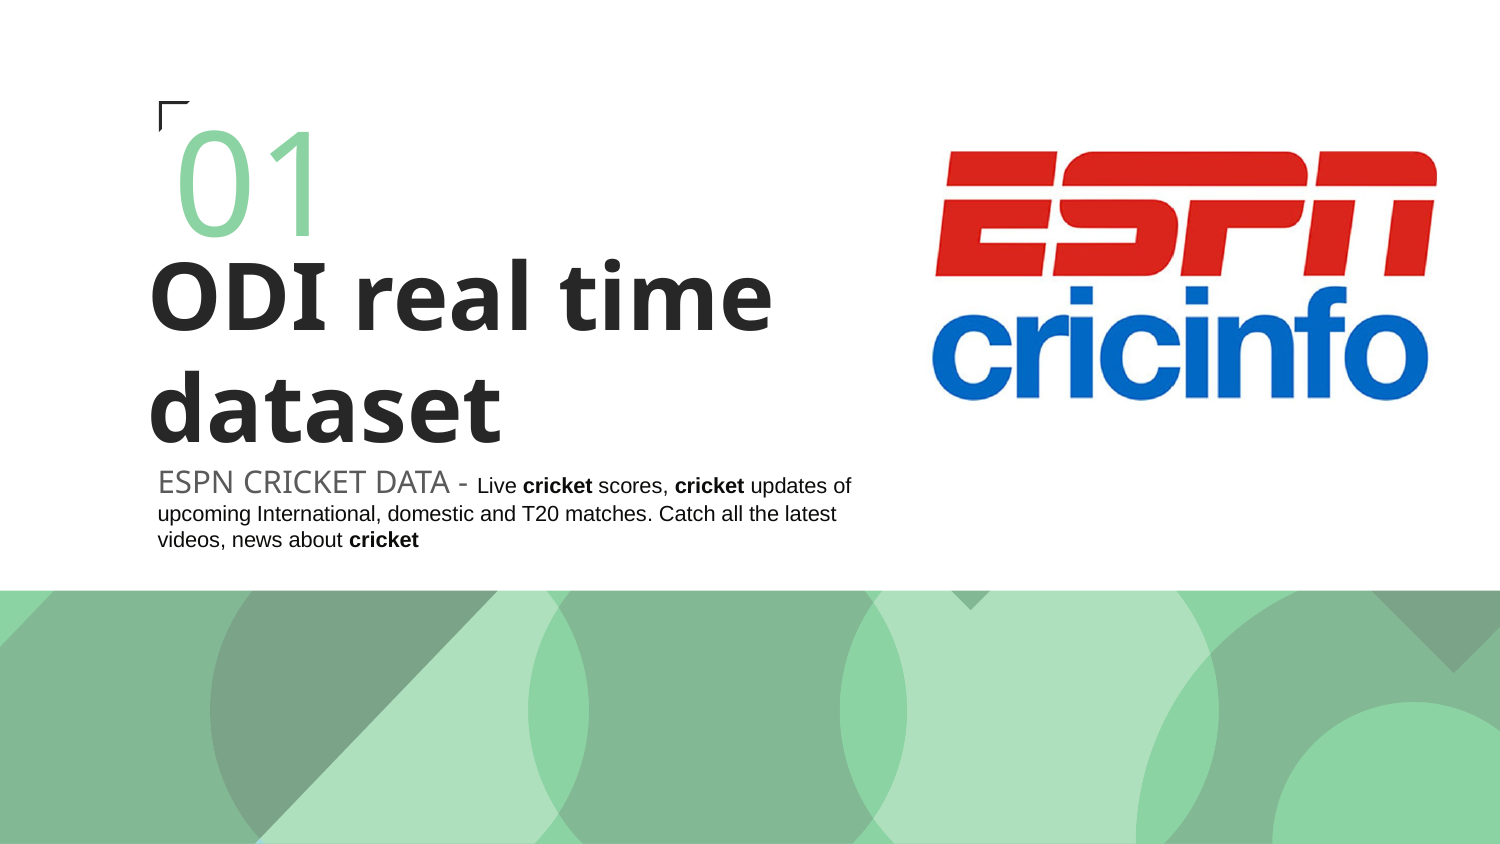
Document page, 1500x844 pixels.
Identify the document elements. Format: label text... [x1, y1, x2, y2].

picture [857, 100, 1486, 458]
text_box [158, 101, 190, 133]
subtitle ESPN CRICKET DATA - Live cricket scores, cricket updates of upcoming International, domestic and T20 matches. Catch all the latest videos, news about cricket [142, 447, 873, 565]
title 01 [158, 101, 378, 255]
title ODI real time dataset [132, 247, 852, 450]
